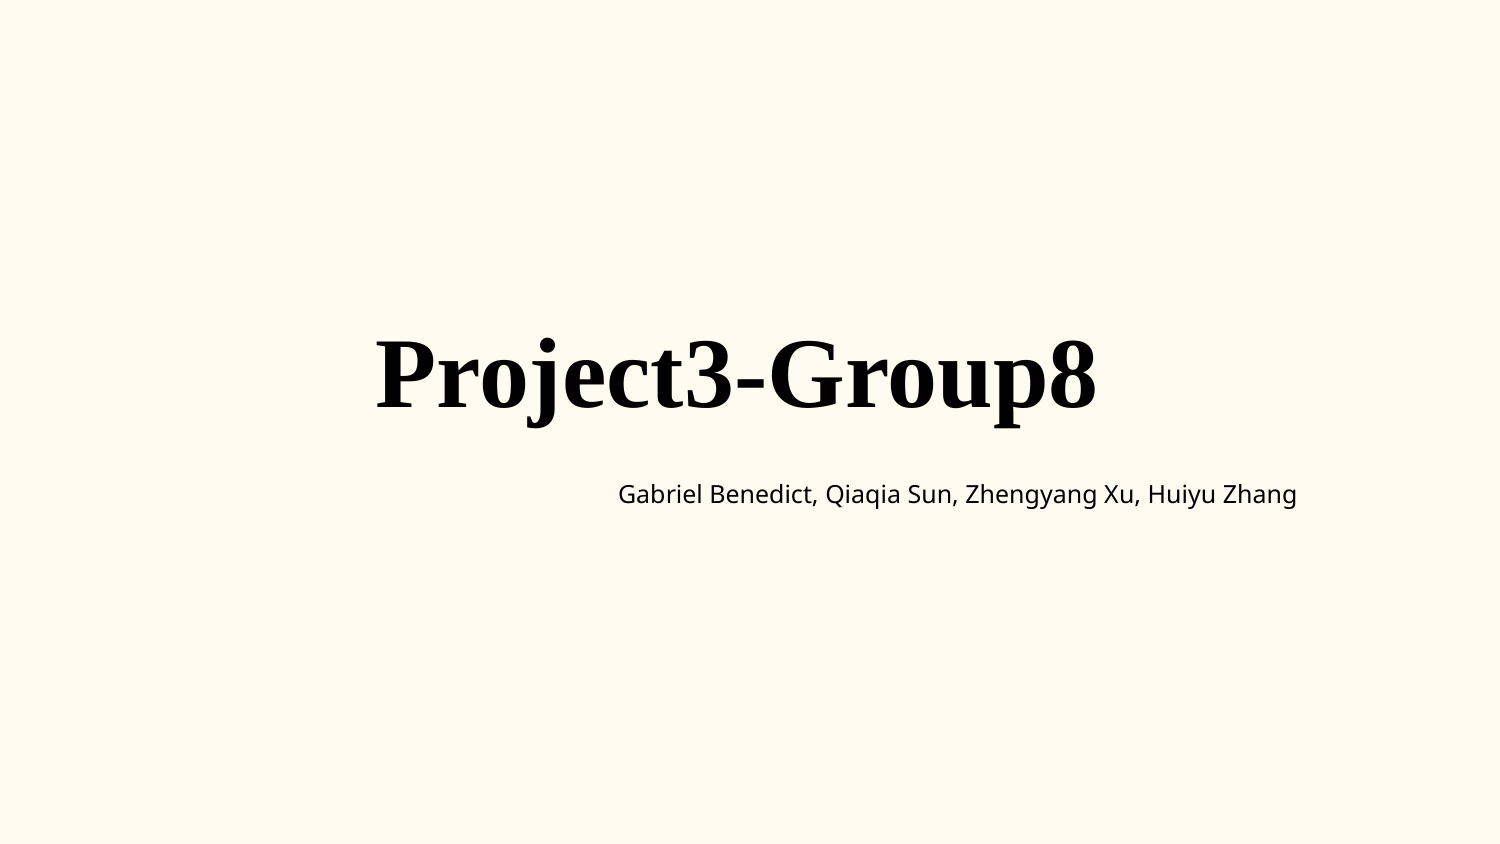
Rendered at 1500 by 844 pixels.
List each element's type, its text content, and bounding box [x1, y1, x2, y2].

title Project3-Group8 [38, 206, 1437, 529]
list Gabriel Benedict, Qiaqia Sun, Zhengyang Xu, Huiyu Zhang [429, 455, 1488, 606]
